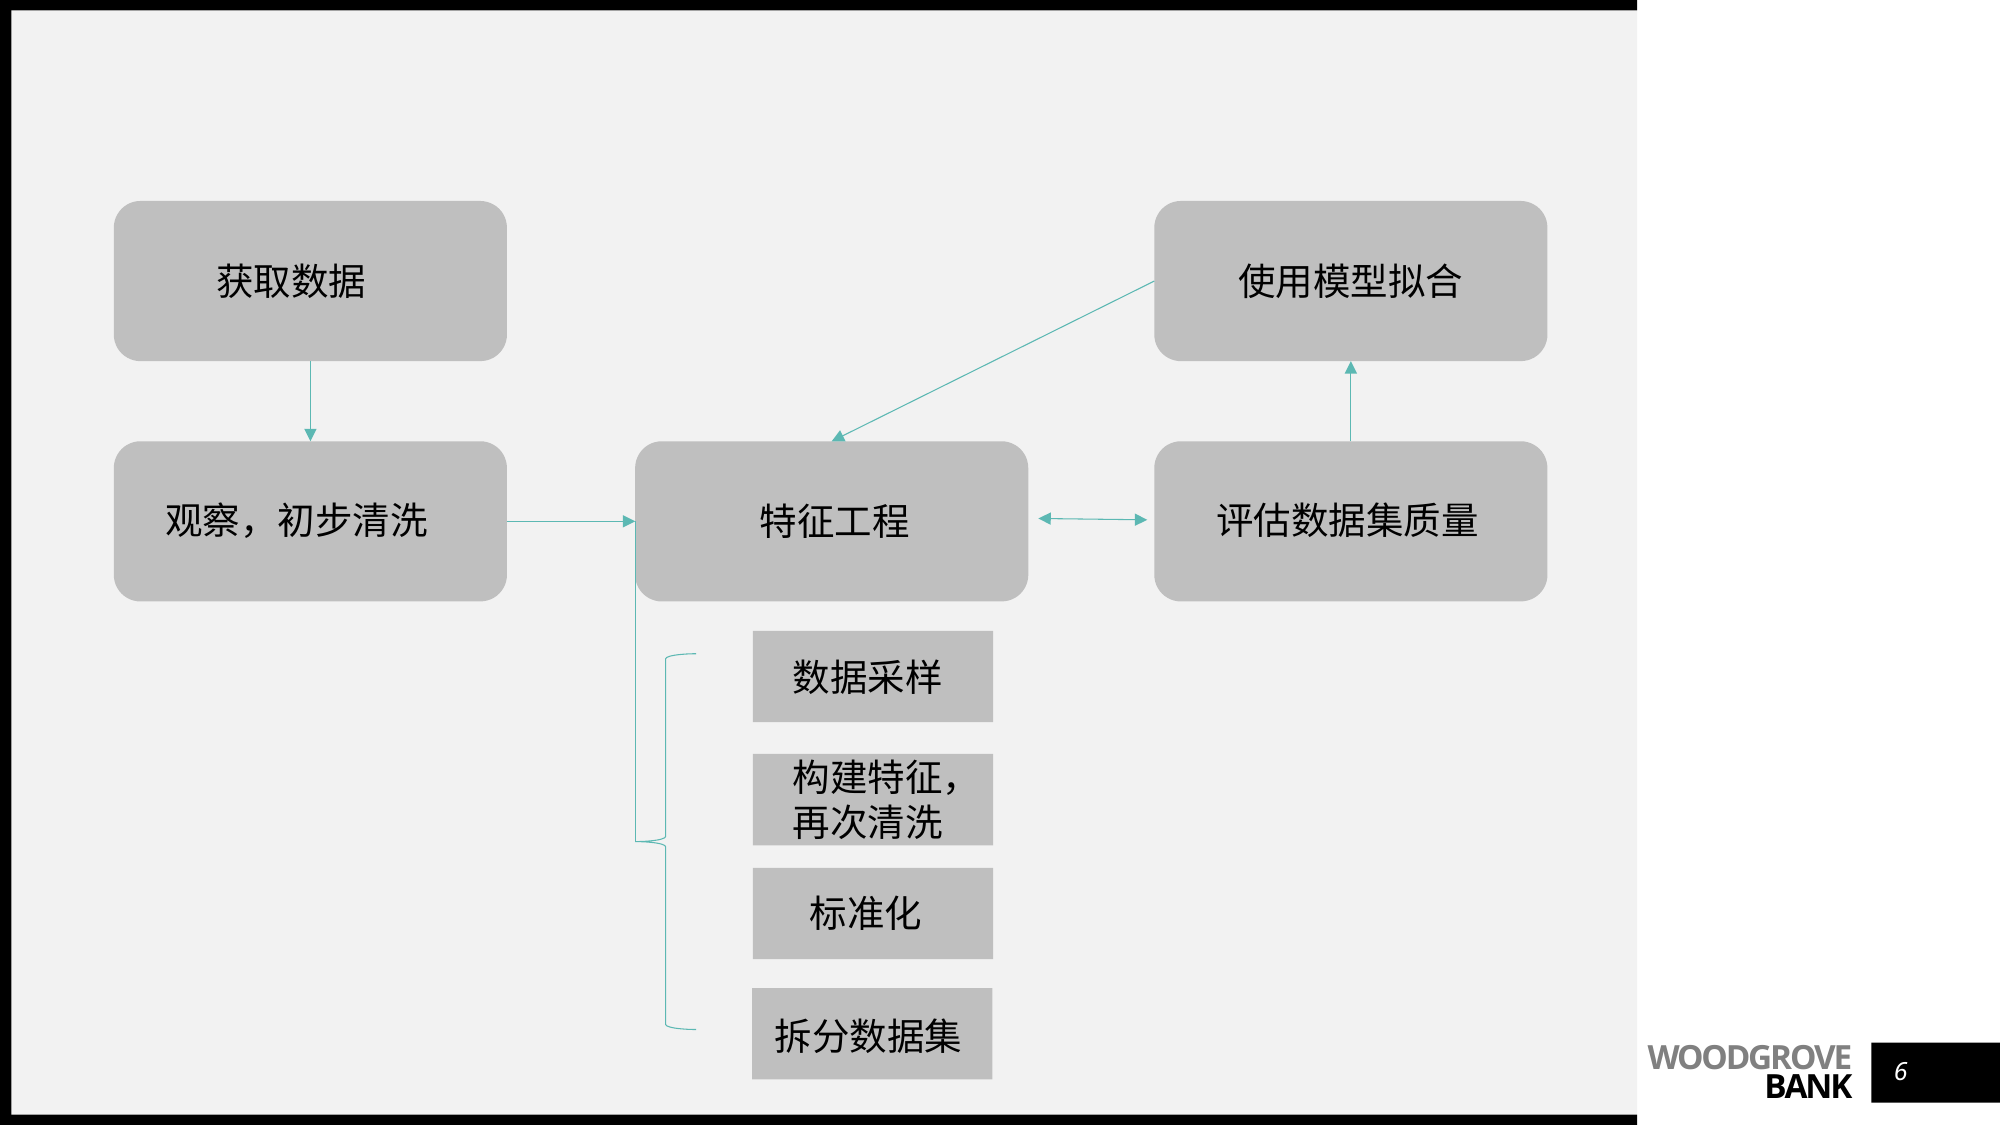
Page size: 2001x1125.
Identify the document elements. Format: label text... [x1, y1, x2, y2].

text_box 评估数据集质量 [1201, 489, 1527, 550]
text_box [635, 653, 697, 1031]
text_box [981, 753, 994, 846]
text_box [1153, 199, 1549, 363]
text_box [634, 440, 1030, 603]
text_box 观察，初步清洗 [150, 489, 475, 550]
text_box 获取数据 [201, 250, 527, 311]
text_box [831, 281, 1155, 442]
text_box 构建特征，再次清洗 [777, 746, 981, 852]
text_box [112, 440, 509, 603]
text_box [752, 753, 777, 846]
text_box 特征工程 [745, 490, 1070, 551]
text_box [1153, 440, 1549, 603]
text_box [751, 987, 993, 1080]
text_box [752, 867, 994, 960]
text_box 使用模型拟合 [1223, 250, 1505, 311]
text_box 数据采样 [777, 646, 967, 706]
text_box 拆分数据集 [760, 1005, 985, 1066]
slide_number 6 [1877, 1050, 1924, 1096]
text_box [752, 630, 994, 723]
text_box [112, 199, 509, 363]
text_box 标准化 [795, 882, 1020, 943]
